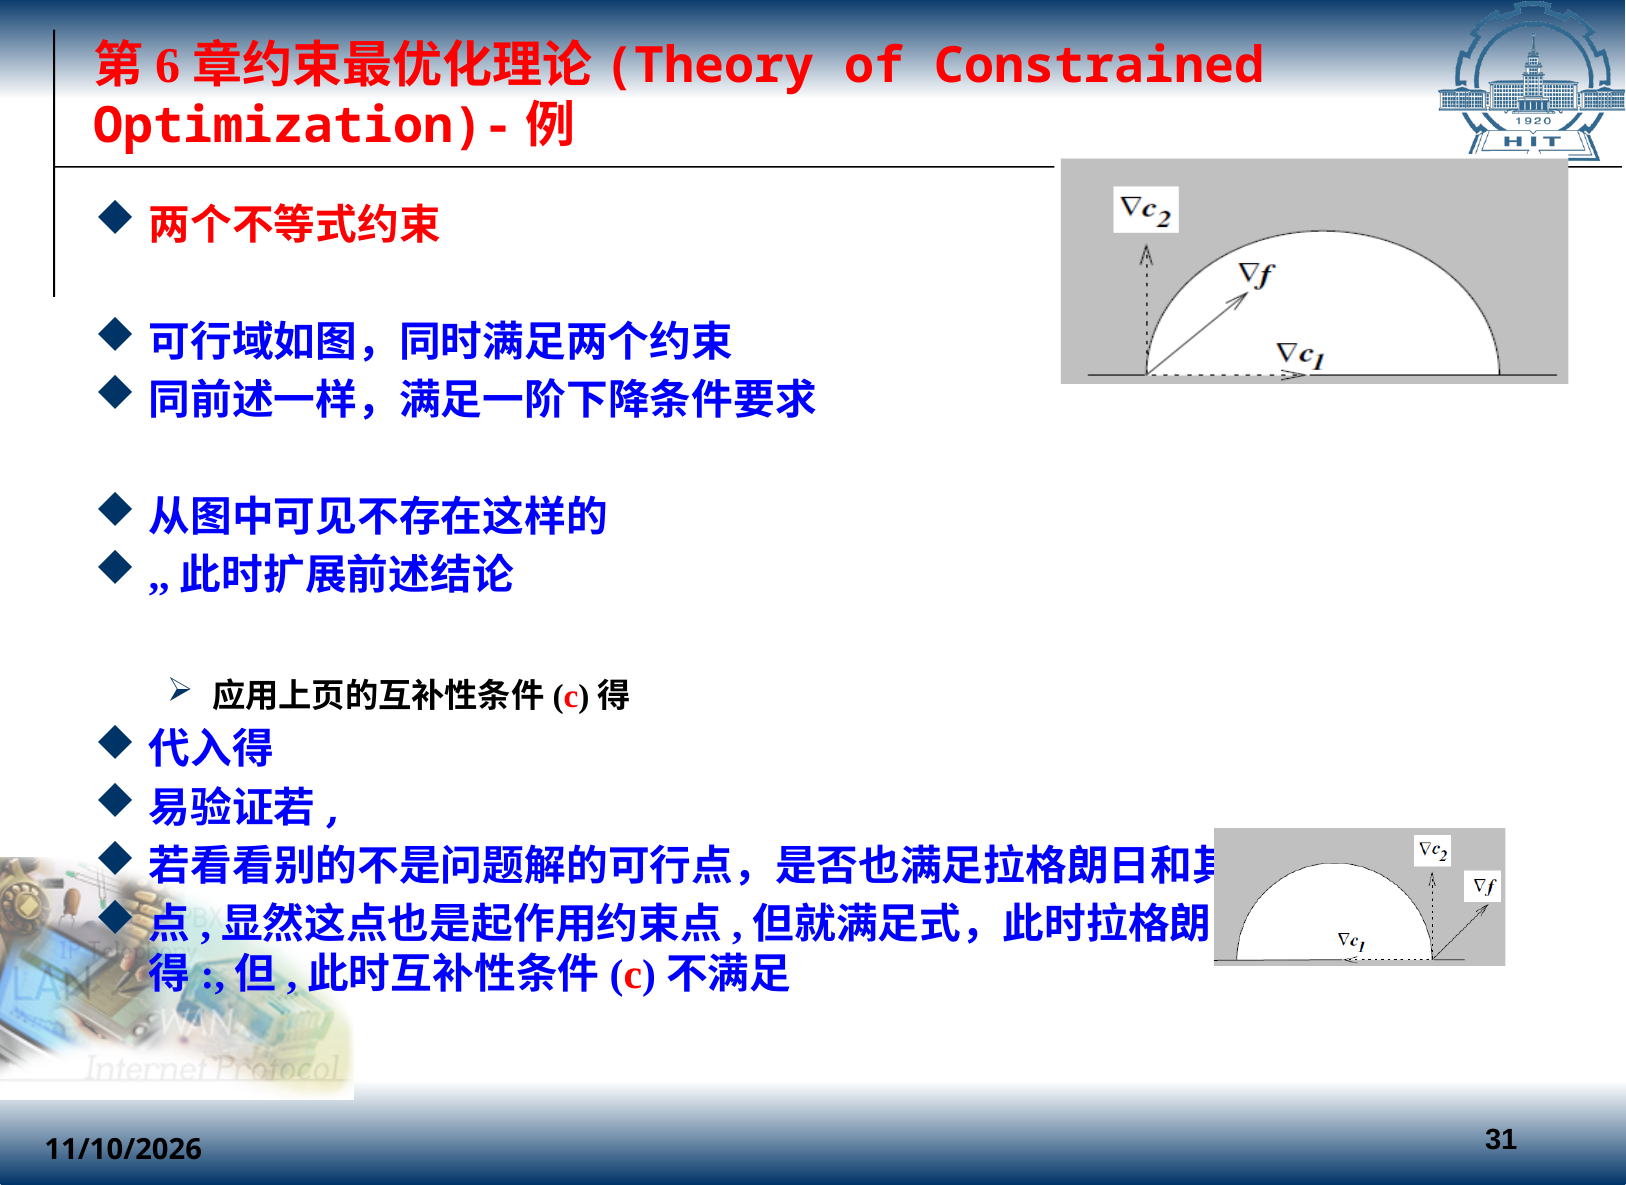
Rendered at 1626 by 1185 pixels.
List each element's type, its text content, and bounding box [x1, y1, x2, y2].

picture [0, 857, 354, 1100]
picture [1054, 1, 1626, 384]
picture [1213, 827, 1506, 966]
picture [323, 867, 329, 875]
title 第6章约束最优化理论(Theory of Constrained Optimization)-例 [78, 29, 1498, 155]
picture [163, 872, 179, 877]
